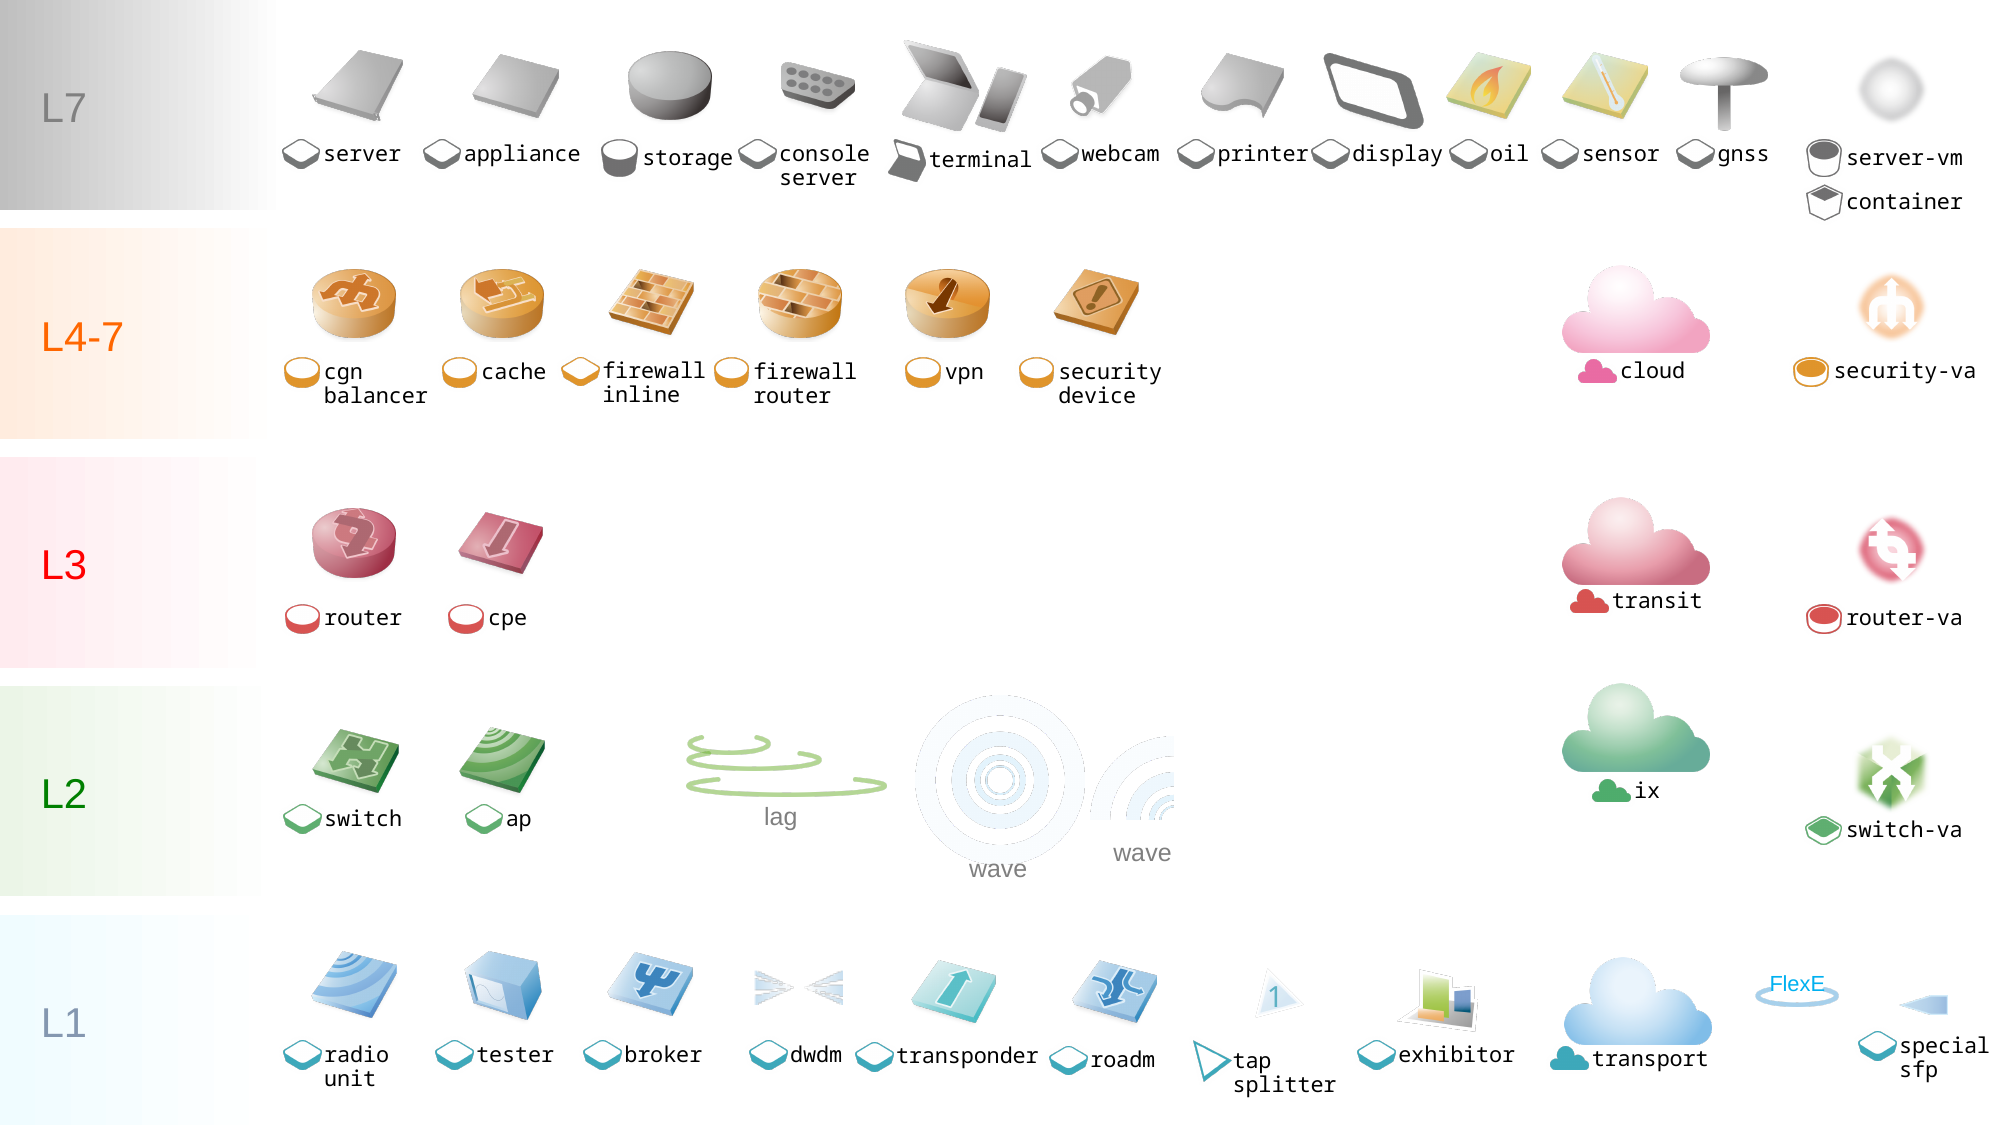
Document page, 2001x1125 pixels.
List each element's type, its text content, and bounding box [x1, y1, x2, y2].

picture [1090, 736, 1174, 820]
picture [1853, 52, 1930, 127]
picture [460, 269, 544, 338]
picture [312, 729, 399, 793]
picture [312, 50, 403, 121]
picture [1852, 727, 1930, 818]
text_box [465, 804, 534, 834]
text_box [1592, 778, 1665, 804]
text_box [1541, 139, 1661, 169]
picture [1679, 57, 1768, 131]
picture [312, 269, 396, 338]
picture [311, 951, 397, 1018]
picture [464, 951, 542, 1020]
picture [905, 269, 990, 338]
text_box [442, 357, 553, 388]
picture [902, 40, 1028, 132]
picture [607, 952, 693, 1016]
picture [1397, 969, 1478, 1032]
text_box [1578, 359, 1699, 384]
picture [1323, 53, 1424, 129]
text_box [1019, 357, 1166, 410]
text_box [1806, 139, 1966, 177]
picture [1564, 957, 1712, 1045]
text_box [1357, 1040, 1518, 1070]
picture [312, 508, 396, 578]
picture [757, 269, 842, 338]
picture [458, 512, 543, 574]
picture [911, 960, 996, 1023]
picture [1070, 55, 1132, 116]
picture [472, 54, 559, 118]
picture [915, 695, 1085, 865]
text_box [284, 357, 434, 410]
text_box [1255, 968, 1304, 1018]
text_box [0, 0, 286, 210]
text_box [749, 1040, 872, 1070]
picture [1899, 995, 1948, 1015]
text_box L4-7 [40, 309, 154, 360]
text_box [285, 604, 407, 634]
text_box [905, 357, 988, 388]
text_box wave [1102, 839, 1184, 868]
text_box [1049, 1046, 1170, 1075]
text_box [0, 685, 286, 897]
text_box wave [957, 865, 1039, 884]
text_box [1570, 588, 1712, 614]
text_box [423, 139, 584, 169]
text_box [1858, 1031, 2000, 1084]
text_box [1806, 184, 1966, 221]
text_box L3 [40, 538, 120, 589]
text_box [282, 139, 406, 169]
text_box L1 [40, 995, 120, 1046]
picture [686, 777, 887, 797]
picture [686, 735, 822, 771]
text_box [0, 227, 286, 439]
picture [1562, 52, 1648, 119]
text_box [855, 1042, 1044, 1072]
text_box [1449, 139, 1531, 169]
picture [1445, 52, 1531, 119]
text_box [583, 1040, 706, 1070]
picture [781, 62, 855, 109]
text_box [0, 456, 286, 668]
picture [608, 269, 694, 335]
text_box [1755, 971, 1839, 1007]
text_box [1793, 357, 1979, 387]
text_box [1176, 139, 1311, 169]
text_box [1040, 139, 1167, 169]
picture [628, 51, 712, 120]
text_box [0, 914, 286, 1125]
text_box L7 [40, 80, 120, 131]
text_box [1311, 139, 1444, 169]
text_box L2 [40, 766, 120, 818]
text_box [448, 604, 529, 634]
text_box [753, 969, 843, 1005]
picture [459, 727, 545, 794]
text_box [738, 139, 879, 192]
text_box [1193, 1040, 1392, 1099]
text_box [561, 357, 709, 409]
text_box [1805, 816, 1966, 845]
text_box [283, 804, 405, 834]
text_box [714, 357, 861, 410]
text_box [888, 139, 1034, 182]
picture [1562, 683, 1710, 772]
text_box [1806, 604, 1966, 634]
picture [1053, 269, 1139, 335]
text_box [1676, 139, 1797, 169]
text_box lag [756, 803, 806, 832]
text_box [283, 1040, 405, 1092]
picture [1562, 497, 1710, 585]
picture [1853, 269, 1930, 344]
picture [1562, 265, 1710, 353]
picture [1072, 960, 1157, 1023]
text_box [435, 1040, 558, 1070]
picture [1853, 512, 1930, 587]
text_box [1550, 1046, 1724, 1072]
picture [1201, 53, 1284, 118]
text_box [601, 139, 738, 177]
